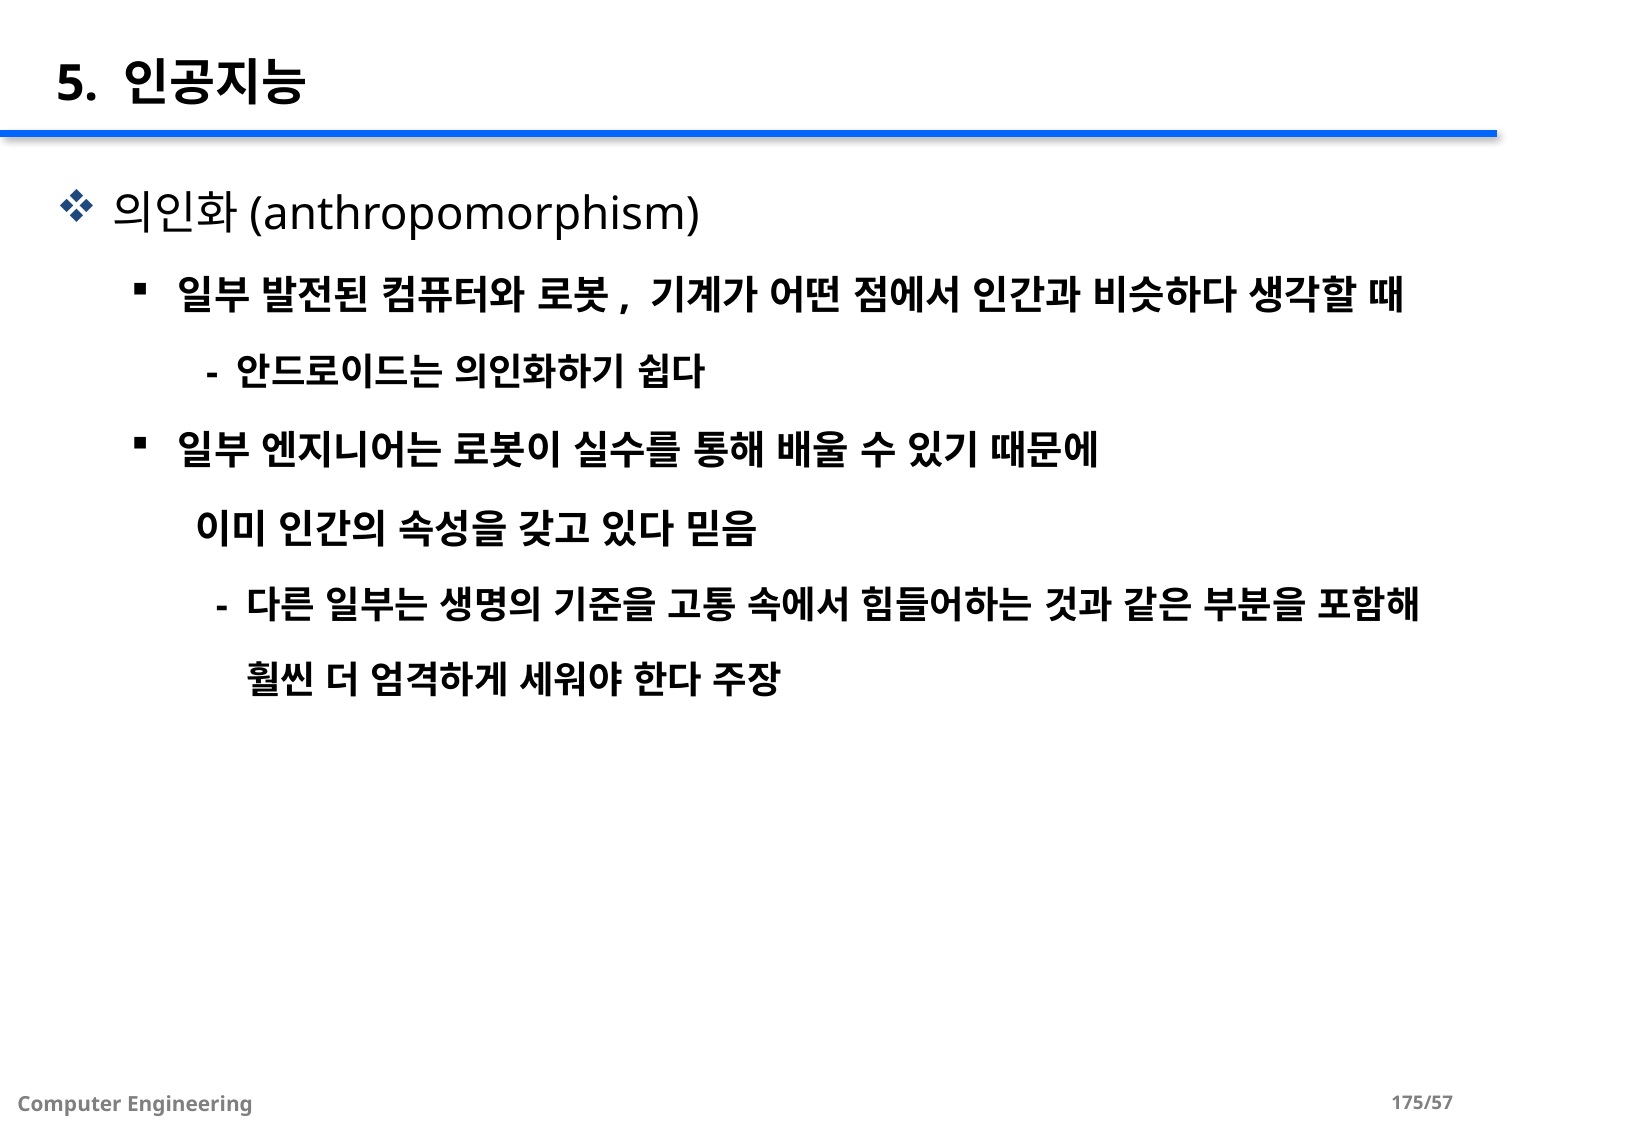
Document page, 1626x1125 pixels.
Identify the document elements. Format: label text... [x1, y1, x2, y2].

list 의인화(anthropomorphism) 일부 발전된 컴퓨터와 로봇, 기계가 어떤 점에서 인간과 비슷하다 생각할 때 - 안드로이드는 의인화하기 쉽다 일부 엔지니어는 로봇이 실수를 통해 배울 수 있기 때문에 이미 인간의 속성을 갖고 있다 믿음 - 다른 일부는 생명의 기준을 고통 속에서 힘들어하는 것과 같은 부분을 포함해 훨씬 더 엄격하게 세워야 한다 주장 [41, 149, 1459, 1024]
title 5. 인공지능 [41, 42, 1459, 128]
